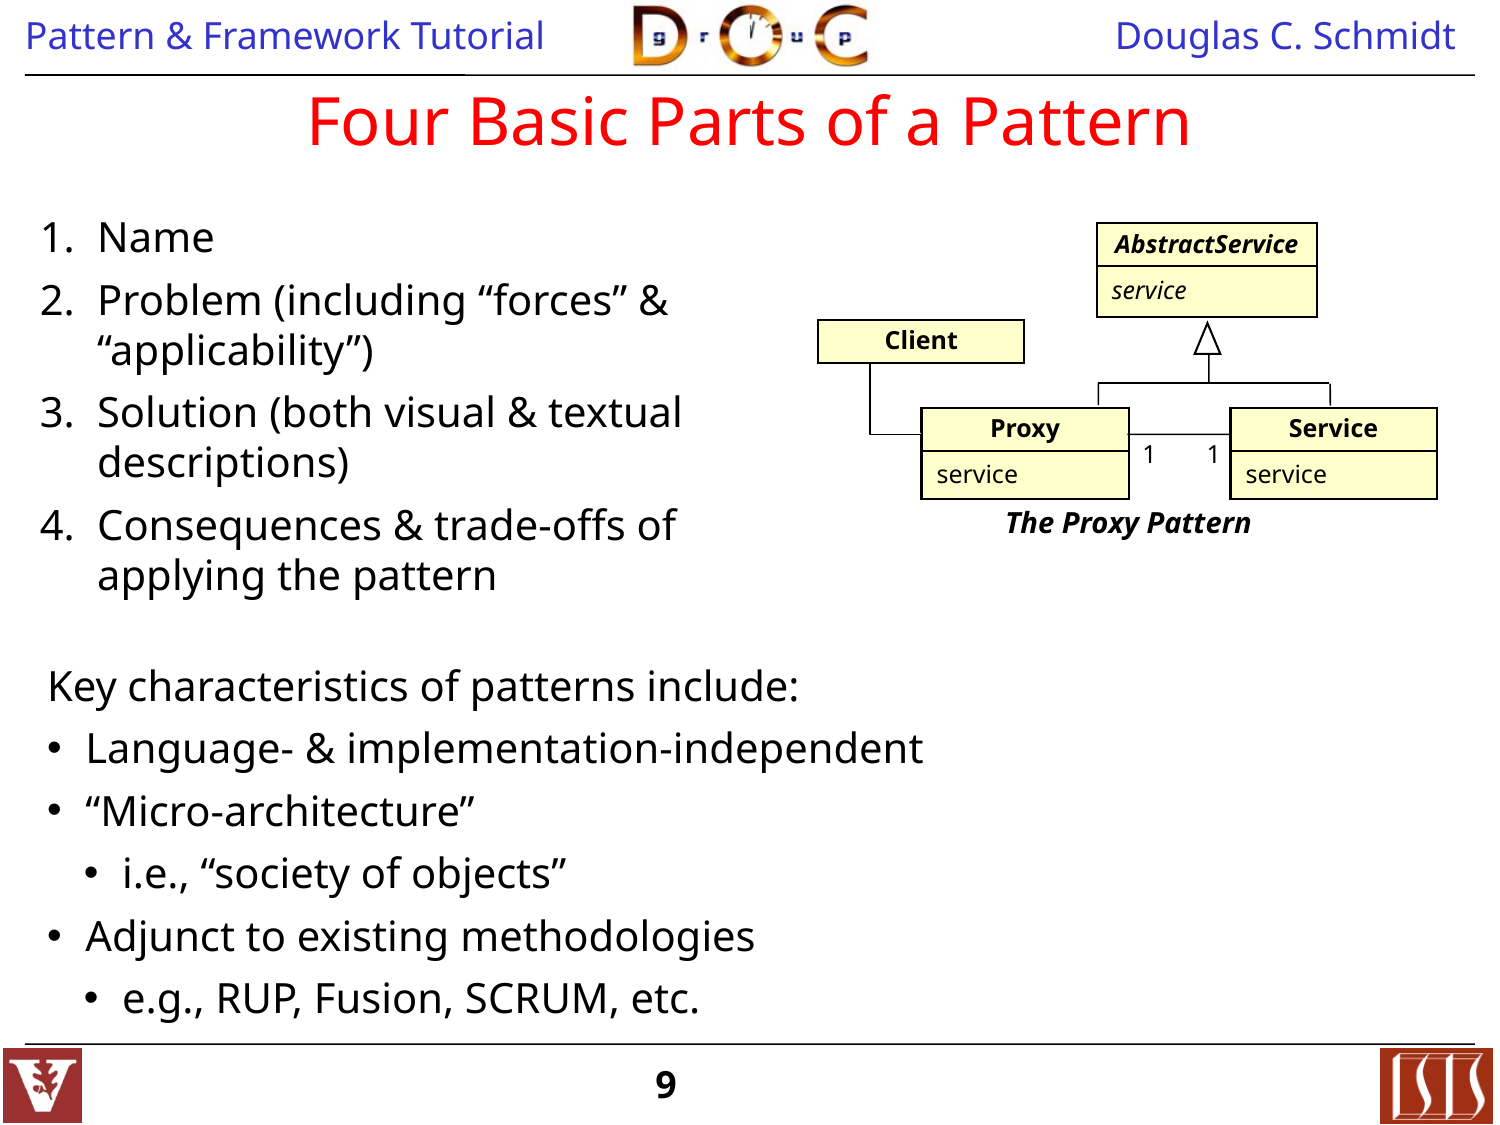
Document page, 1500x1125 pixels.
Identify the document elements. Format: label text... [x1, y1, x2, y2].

picture [3, 1048, 82, 1123]
picture [1380, 1048, 1493, 1124]
text_box Key characteristics of patterns include: Language- & implementation-independent “Micro-architecture” i.e., “society of objects” Adjunct to existing methodologies e.g., RUP, Fusion, SCRUM, etc. [32, 652, 1437, 1029]
picture [624, 0, 875, 71]
list Name Problem (including “forces” & “applicability”) Solution (both visual & textual descriptions) Consequences & trade-offs of applying the pattern [24, 203, 740, 550]
title Four Basic Parts of a Pattern [24, 87, 1476, 151]
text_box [817, 223, 1437, 548]
